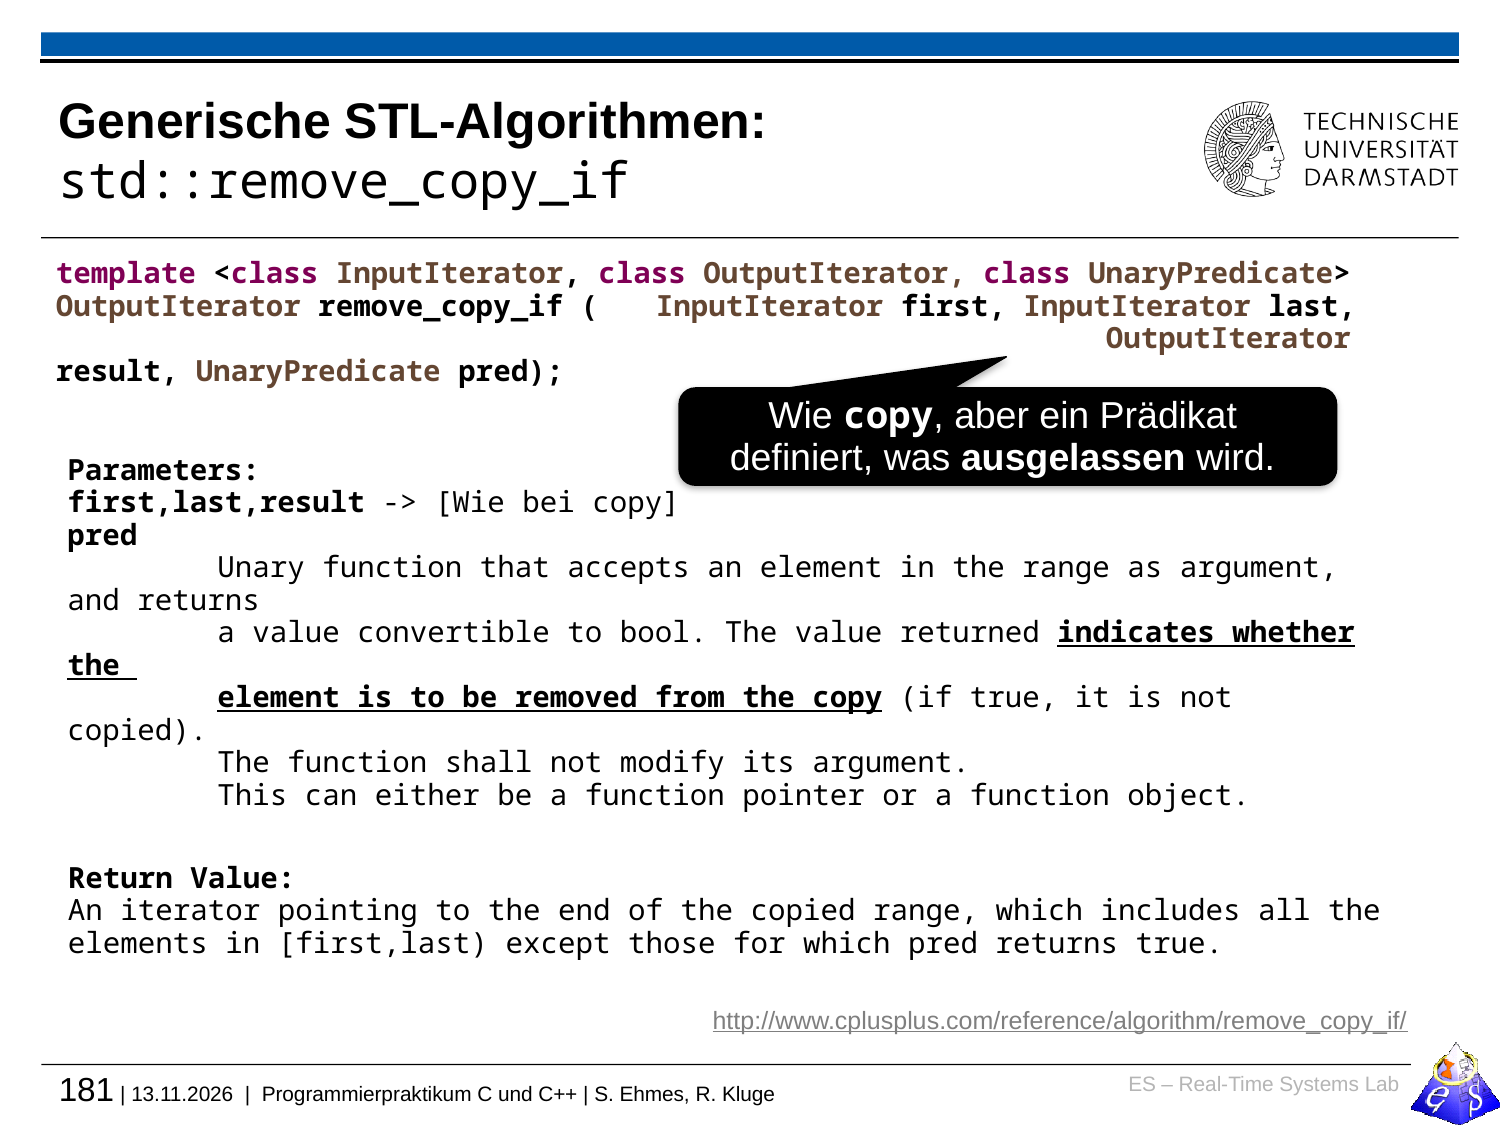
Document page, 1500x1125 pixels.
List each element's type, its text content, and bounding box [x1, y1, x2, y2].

text_box Wie copy, aber ein Prädikat definiert, was ausgelassen wird. [678, 356, 1338, 486]
picture [1411, 1041, 1500, 1125]
text_box Return Value: An iterator pointing to the end of the copied range, which includes all the elements in [first,last) except those for which pred returns true. [53, 854, 1411, 968]
text_box http://www.cplusplus.com/reference/algorithm/remove_copy_if/ [335, 999, 1423, 1043]
title Generische STL-Algorithmen: std::remove_copy_if [58, 80, 1187, 218]
text_box template <class InputIterator, class OutputIterator, class UnaryPredicate> OutputIterator remove_copy_if ( InputIterator first, InputIterator last, OutputIterator result, UnaryPredicate pred); [41, 250, 1423, 396]
text_box Parameters: first,last,result -> [Wie bei copy] pred Unary function that accepts an element in the range as argument, and returns a value convertible to bool. The value returned indicates whether the element is to be removed from the copy (if true, it is not copied). The function shall not modify its argument. This can either be a function pointer or a function object. [52, 448, 1394, 823]
picture [1187, 84, 1483, 214]
